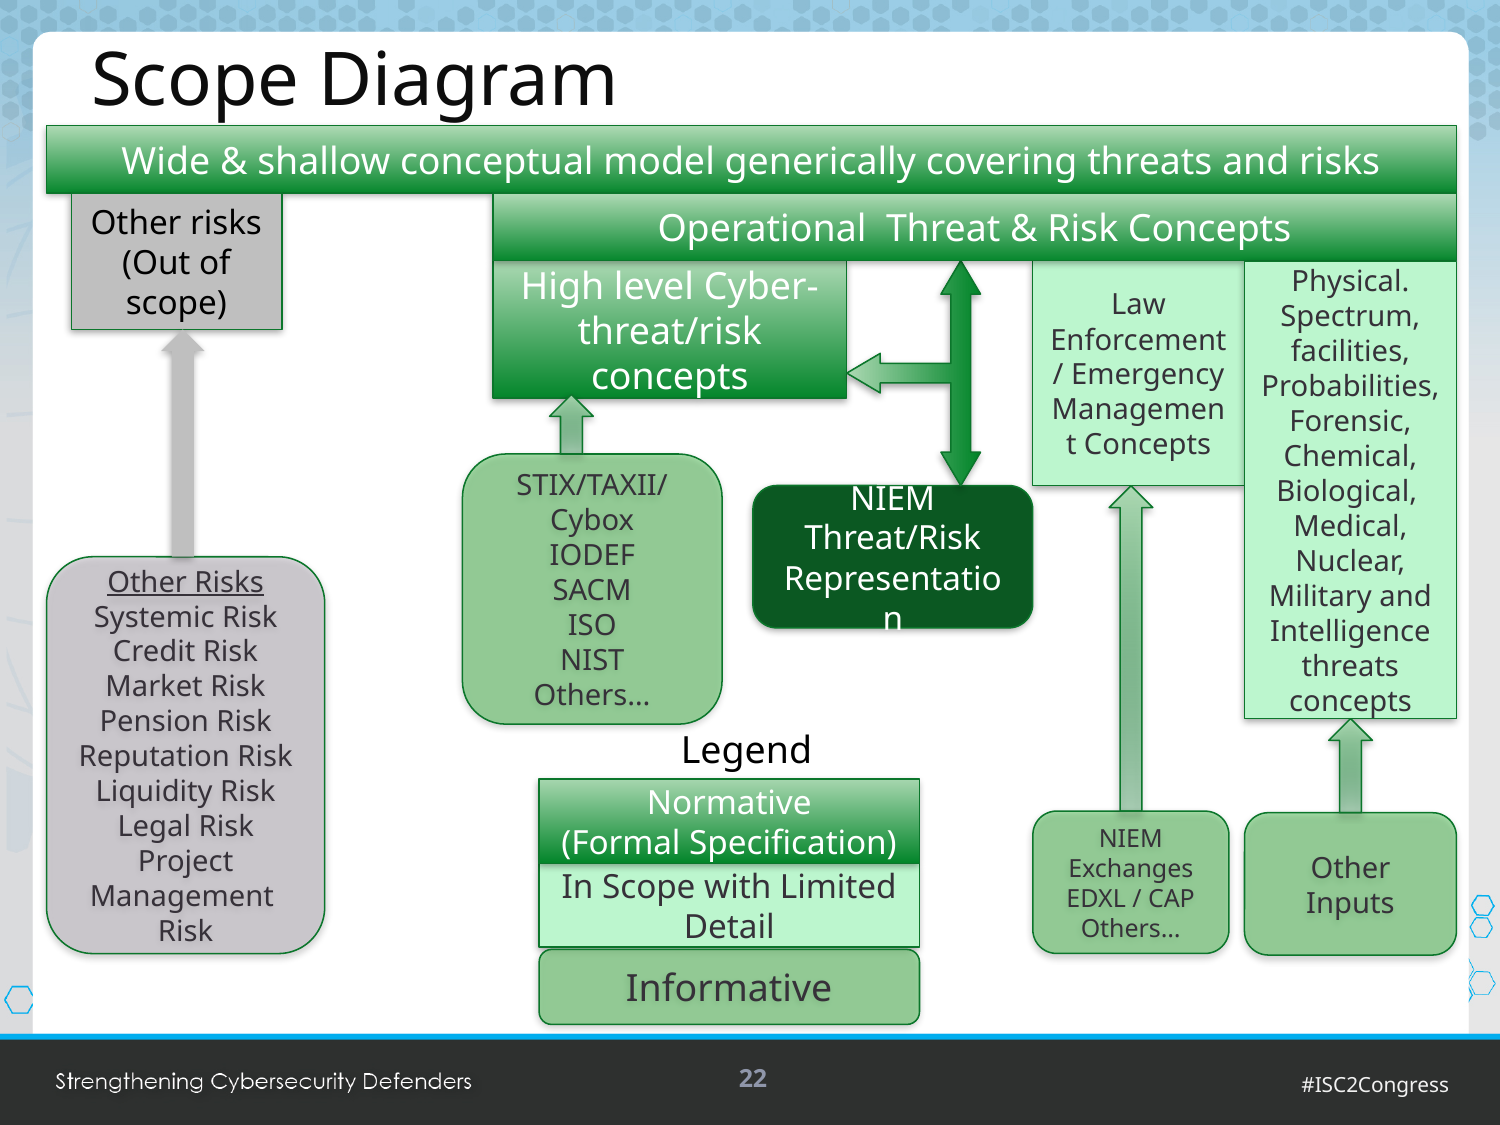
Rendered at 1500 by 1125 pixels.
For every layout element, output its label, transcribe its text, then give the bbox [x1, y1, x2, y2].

picture [0, 0, 1500, 1033]
text_box STIX/TAXII/Cybox IODEF SACM ISO NIST Others… [461, 453, 723, 725]
text_box Other risks (Out of scope) [71, 192, 283, 330]
text_box [1328, 718, 1374, 814]
text_box Legend [666, 718, 828, 779]
text_box Operational Threat & Risk Concepts [492, 192, 1457, 261]
text_box NIEM Threat/Risk Representation [752, 484, 1034, 629]
text_box NIEM Exchanges EDXL / CAP Others… [1032, 810, 1230, 955]
text_box Other Inputs [1243, 811, 1458, 956]
text_box [1108, 485, 1154, 812]
picture [0, 1040, 1500, 1125]
text_box Physical. Spectrum, facilities, Probabilities, Forensic, Chemical, Biological, Medical, Nuclear, Military and Intelligence threats concepts [1244, 261, 1457, 719]
title Scope Diagram [76, 23, 1392, 129]
text_box Informative [538, 948, 921, 1026]
text_box In Scope with Limited Detail [538, 870, 920, 948]
text_box Normative (Formal Specification) [538, 778, 920, 864]
text_box High level Cyber-threat/risk concepts [492, 267, 847, 399]
text_box Other Risks Systemic Risk Credit Risk Market Risk Pension Risk Reputation Risk Liquidity Risk Legal Risk Project Management Risk [45, 555, 326, 955]
text_box [846, 268, 982, 487]
text_box [160, 328, 206, 558]
text_box Wide & shallow conceptual model generically covering threats and risks [46, 125, 1457, 194]
text_box Law Enforcement / Emergency Management Concepts [1032, 268, 1239, 486]
text_box [548, 393, 594, 455]
